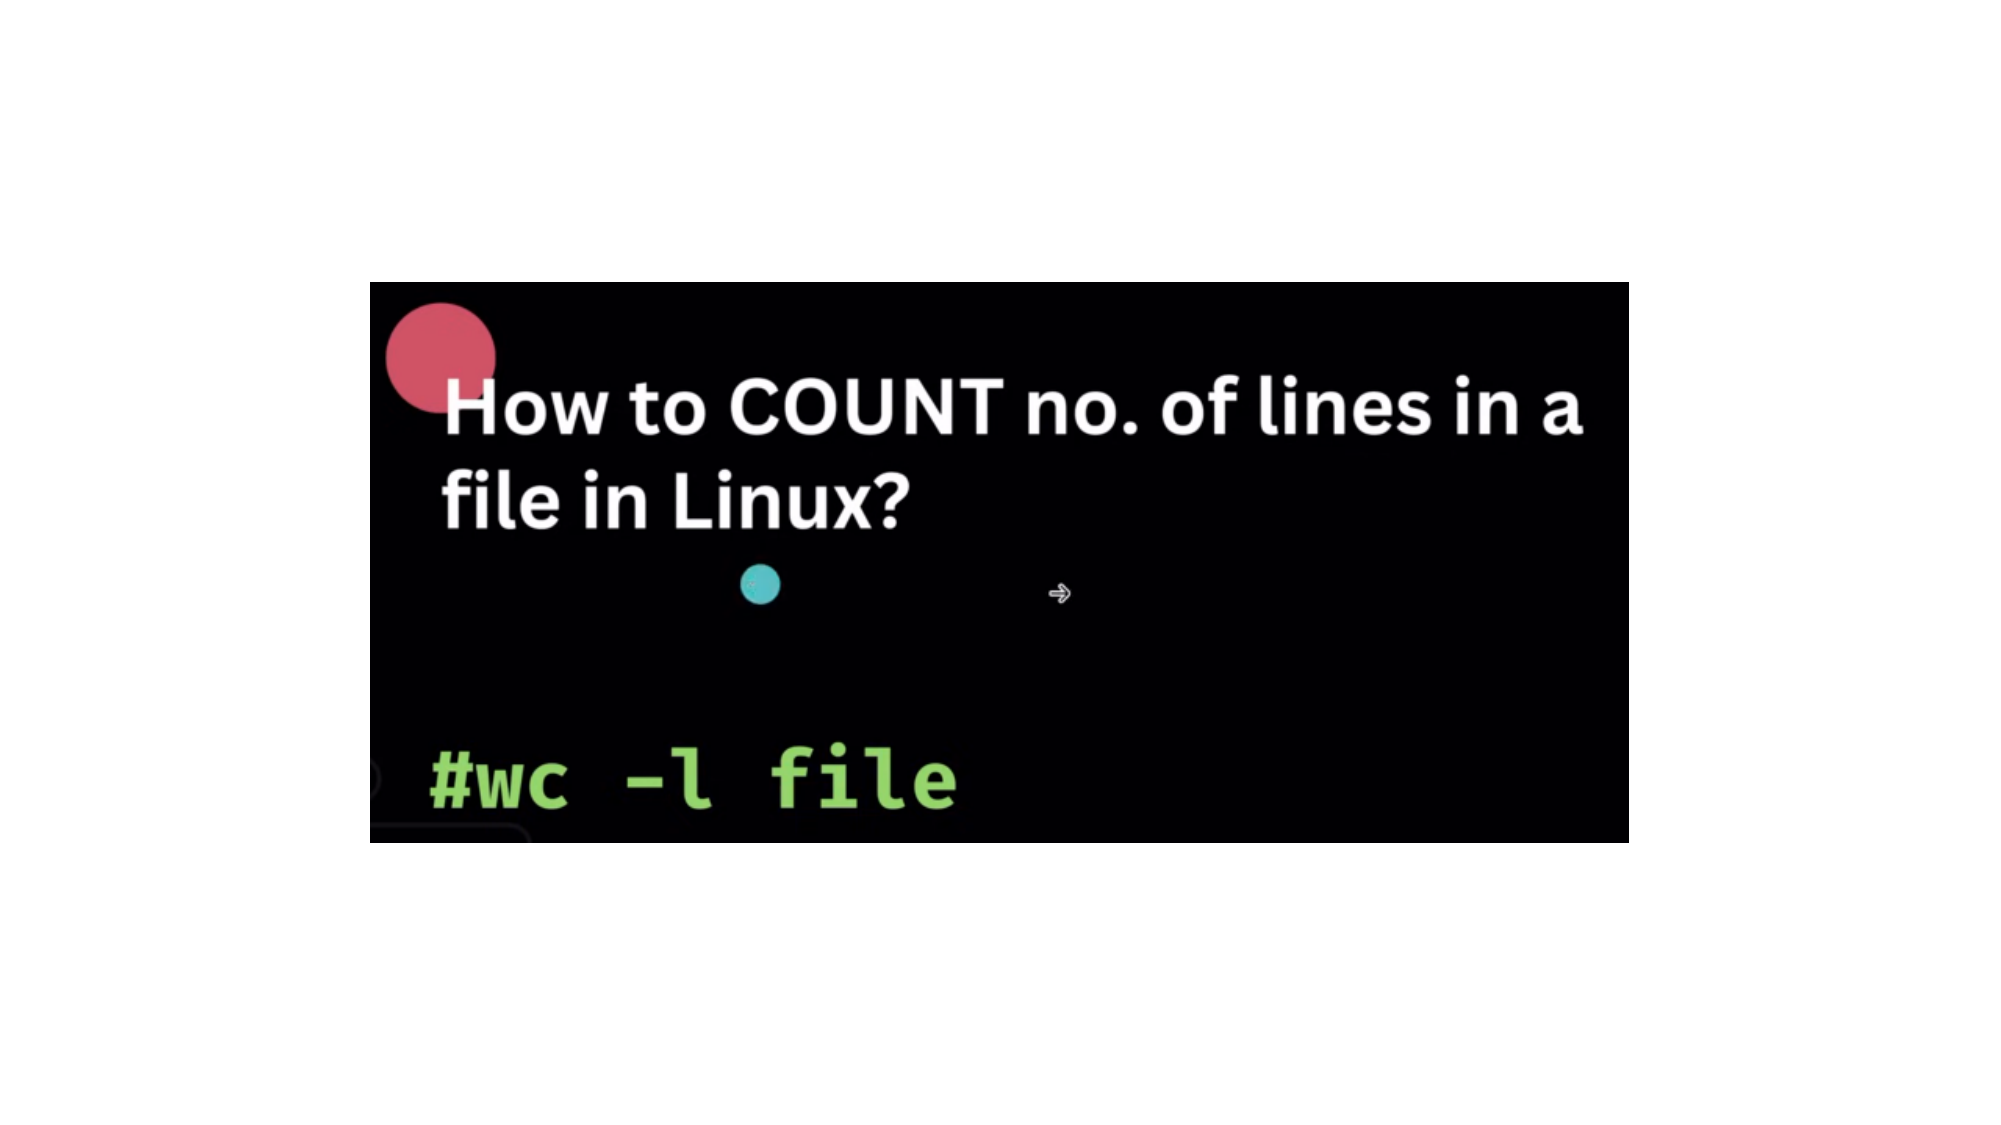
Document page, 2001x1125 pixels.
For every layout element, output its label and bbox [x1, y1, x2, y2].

picture [370, 282, 1629, 843]
